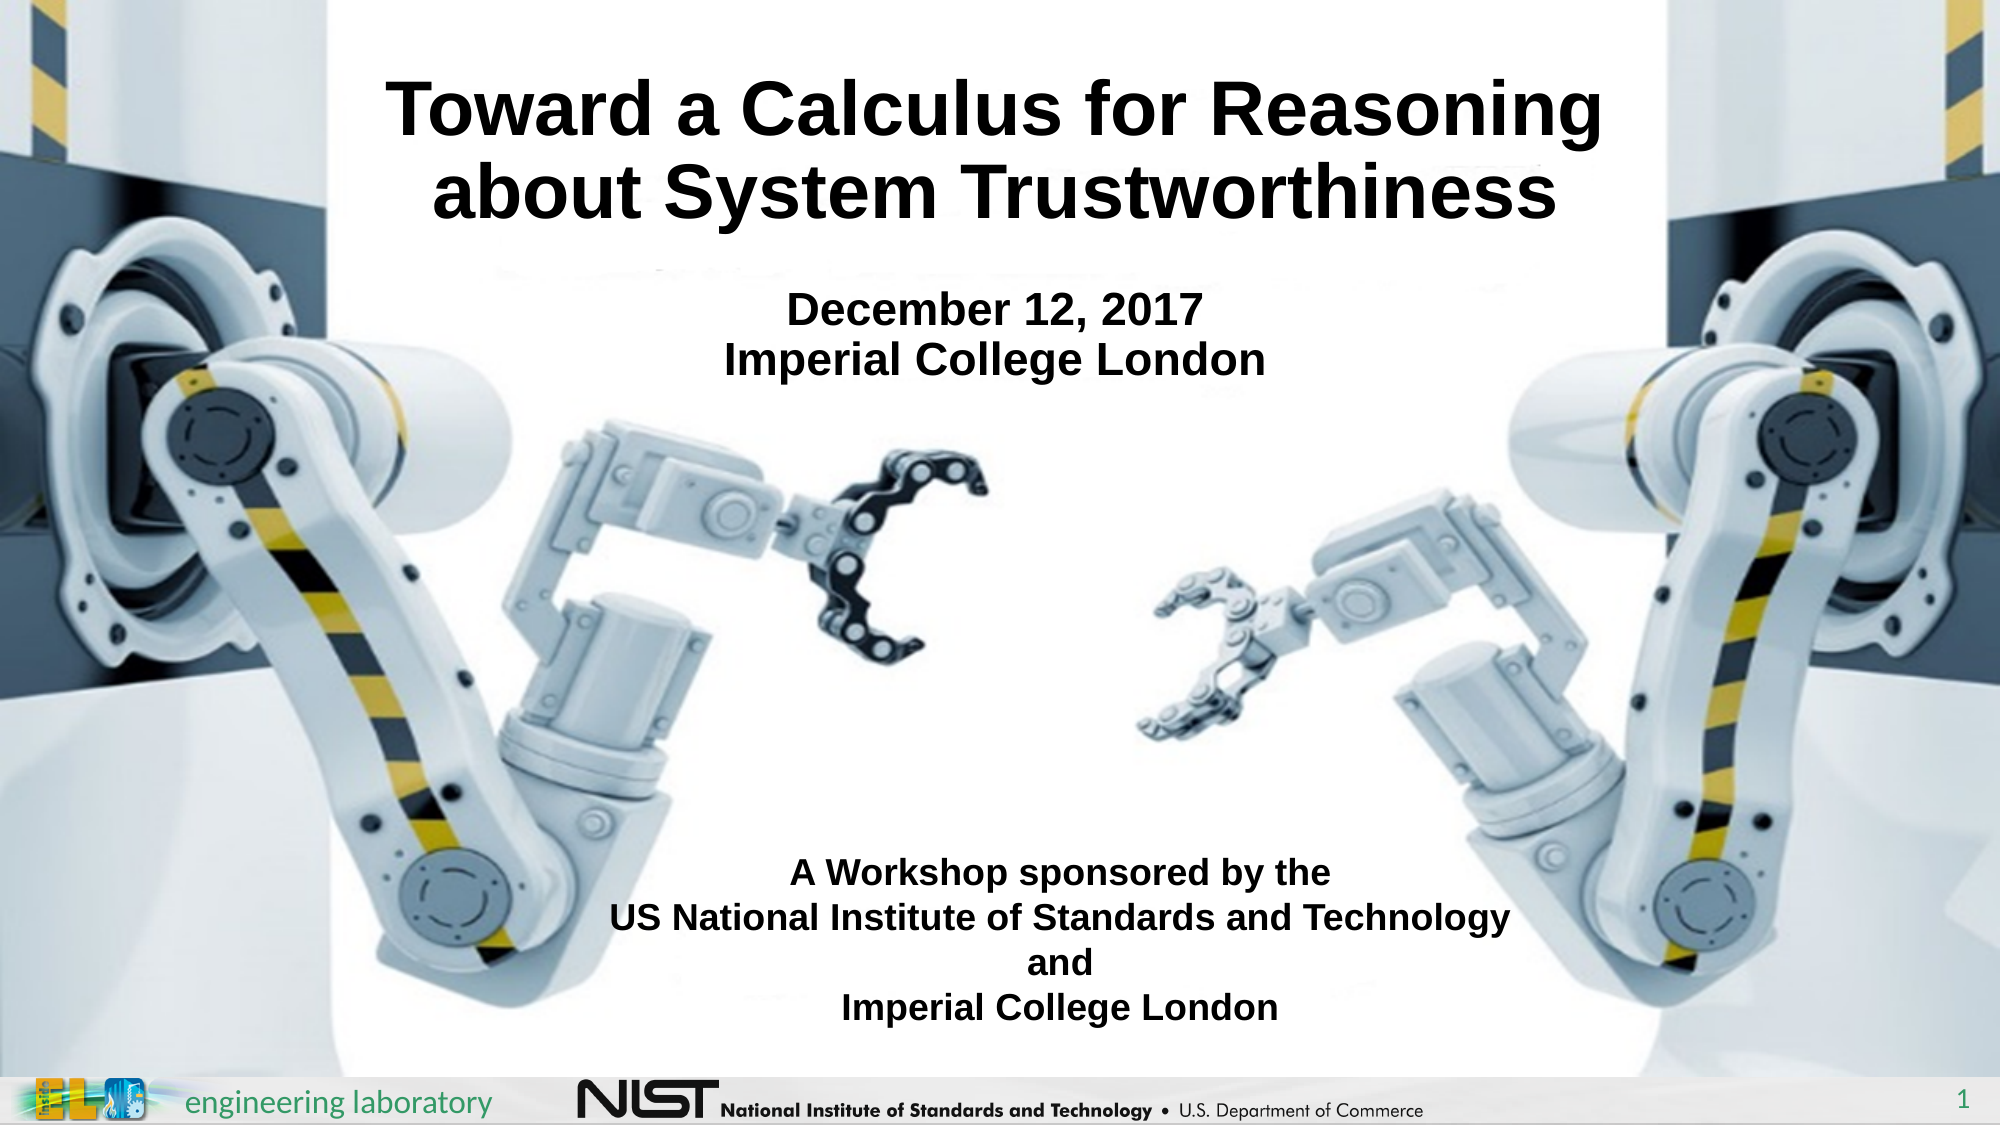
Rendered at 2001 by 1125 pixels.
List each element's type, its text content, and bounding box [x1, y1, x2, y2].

title Toward a Calculus for Reasoning about System Trustworthiness December 12, 2017 Imperial College London [326, 3, 1665, 394]
picture [0, 0, 2000, 1123]
slide_number 1 [1876, 1077, 1971, 1116]
text_box A Workshop sponsored by the US National Institute of Standards and Technology and Imperial College London [594, 840, 1527, 1036]
